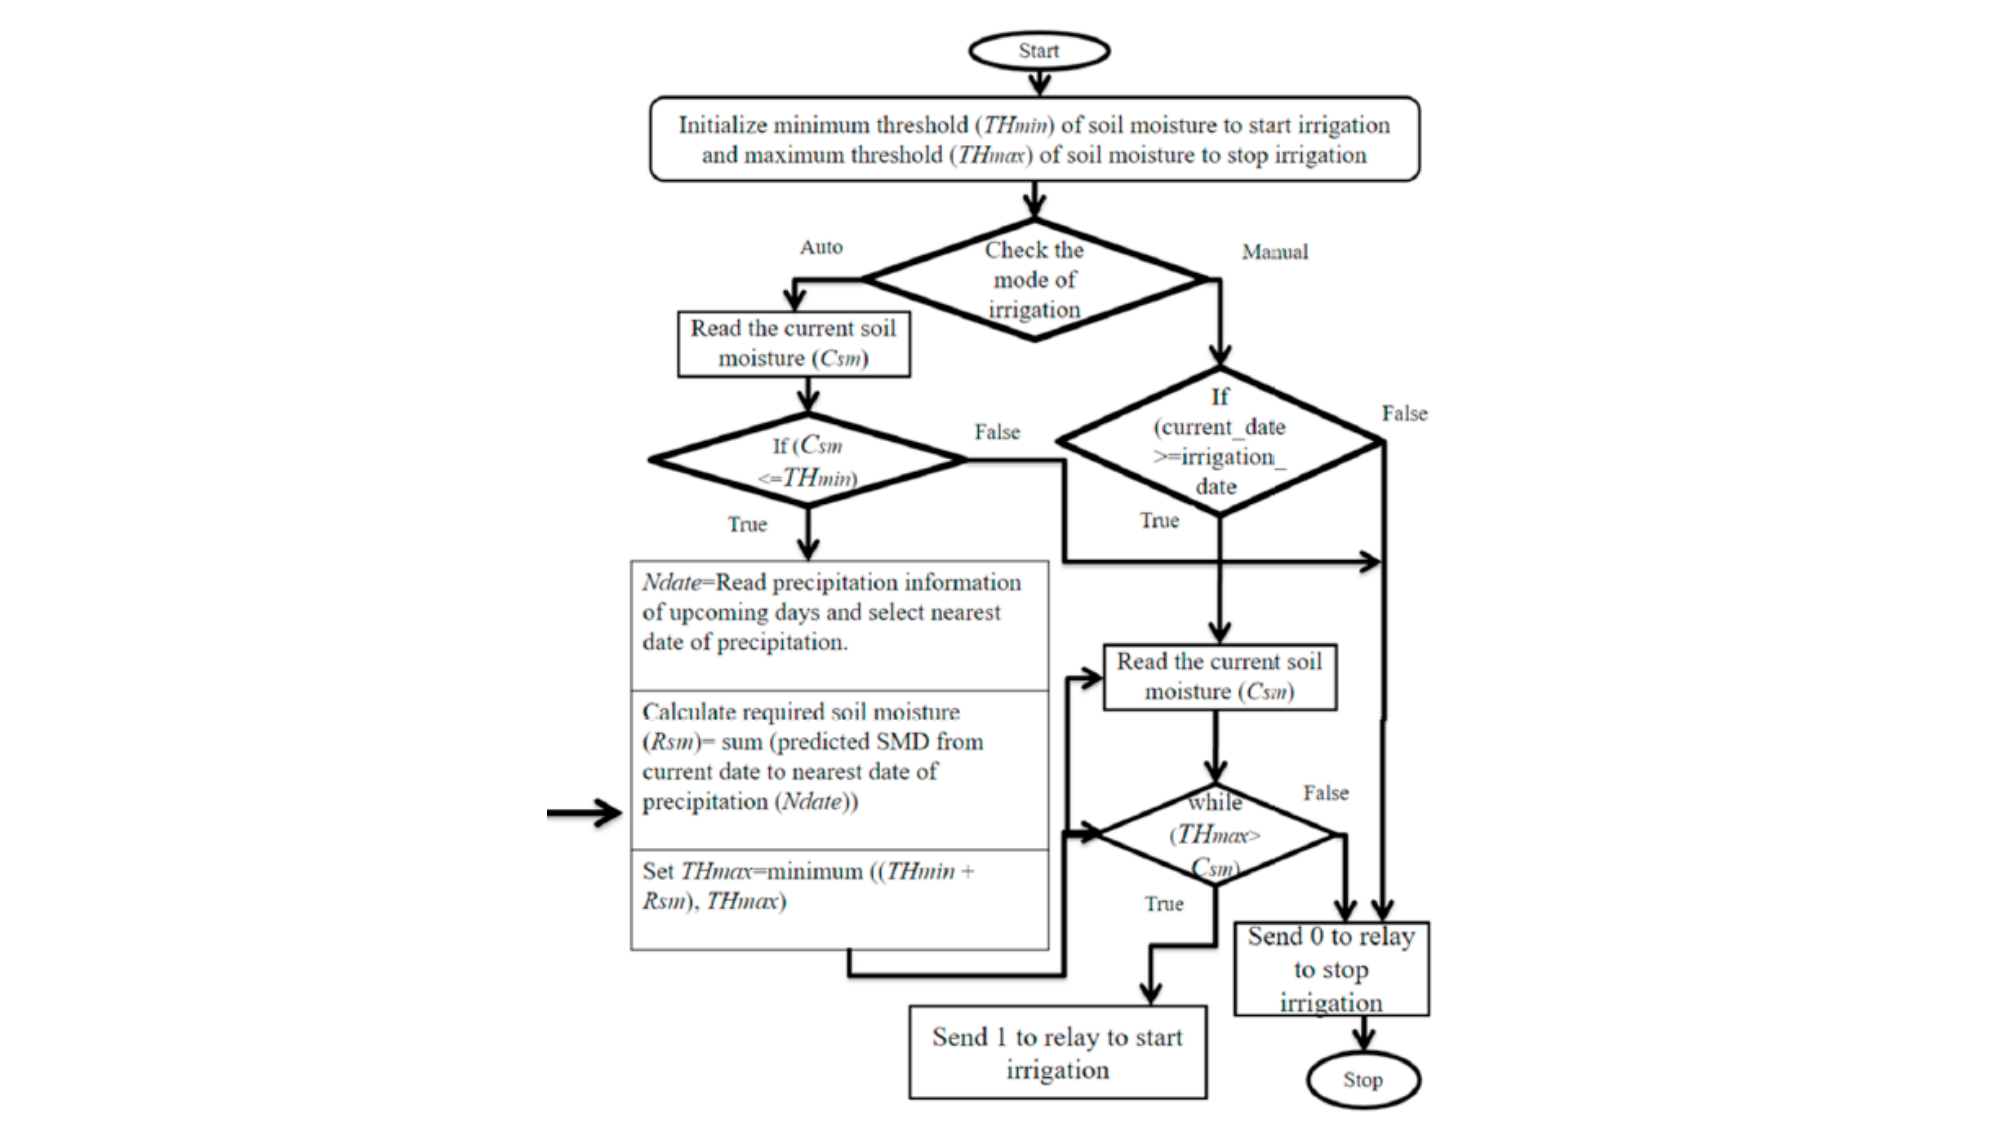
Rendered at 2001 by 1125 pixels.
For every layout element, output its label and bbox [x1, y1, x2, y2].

picture [547, 0, 1453, 1125]
